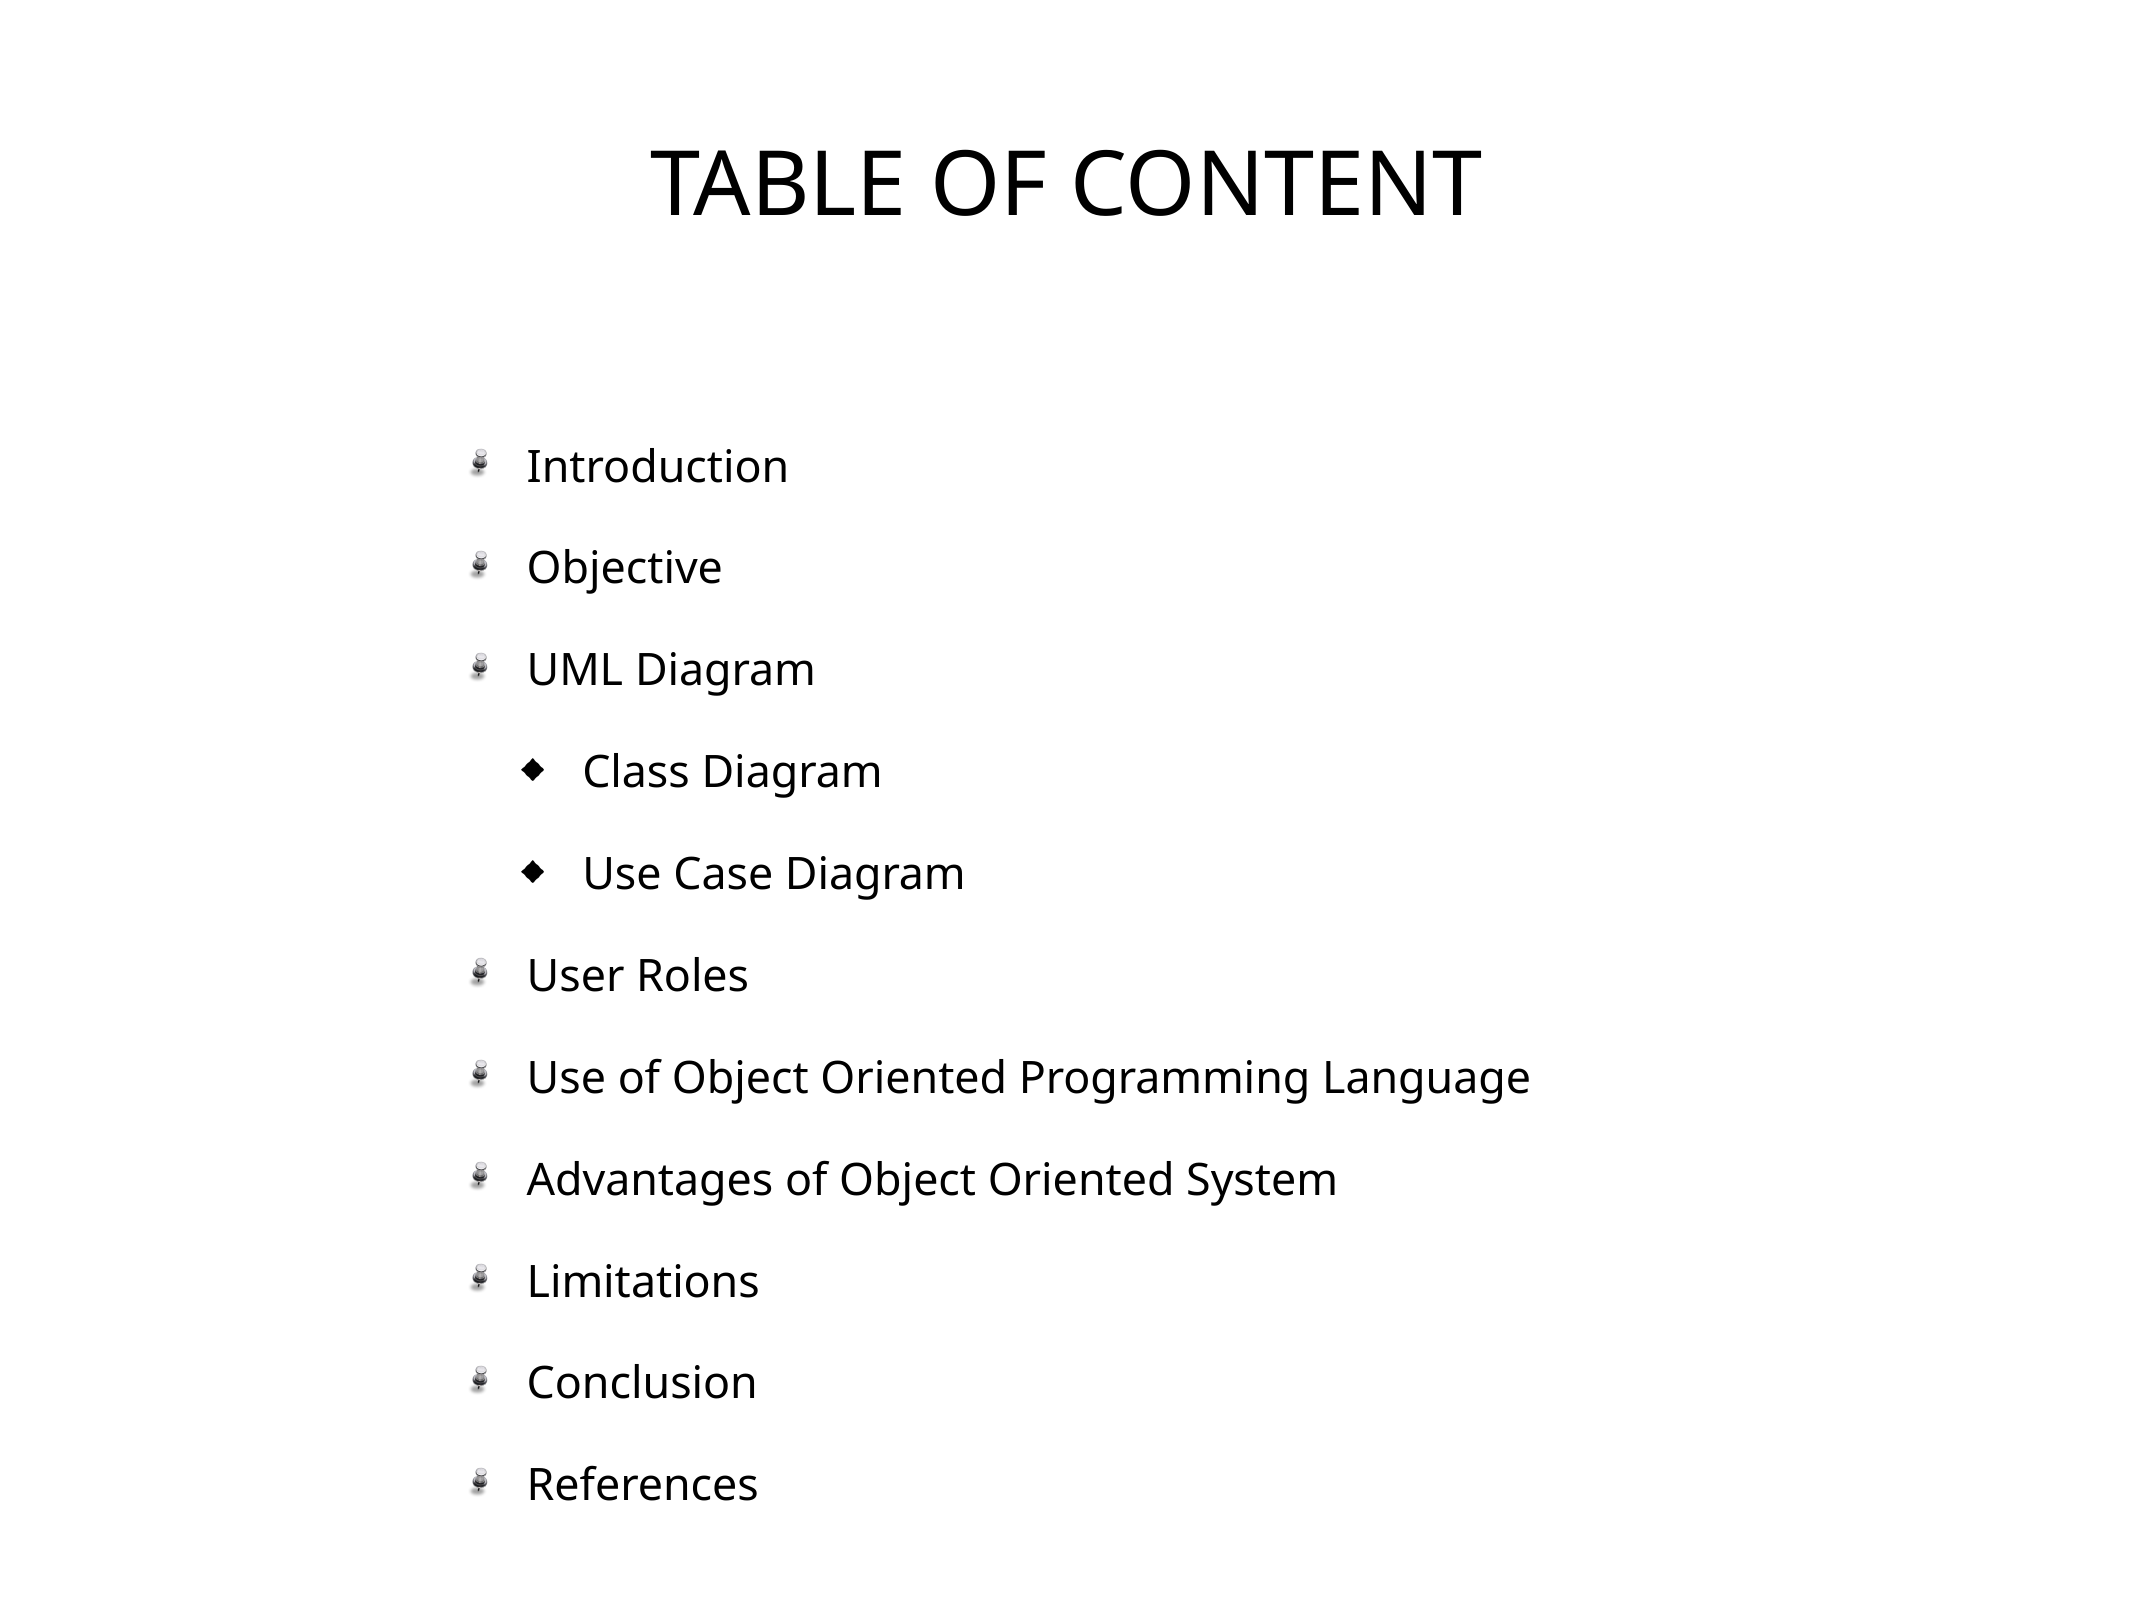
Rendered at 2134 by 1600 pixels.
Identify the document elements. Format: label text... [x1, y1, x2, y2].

picture [466, 1365, 489, 1397]
picture [466, 652, 489, 684]
picture [466, 957, 489, 990]
picture [521, 860, 544, 883]
picture [521, 758, 544, 781]
picture [466, 1467, 489, 1499]
picture [466, 550, 489, 582]
title TABLE OF CONTENT [207, 113, 1926, 242]
subtitle Introduction Objective UML Diagram Class Diagram Use Case Diagram User Roles Use of Object Oriented Programming Language Advantages of Object Oriented System Limitations Conclusion References [457, 380, 1595, 1474]
picture [466, 1059, 489, 1091]
picture [466, 1161, 489, 1193]
picture [466, 1263, 489, 1295]
picture [466, 448, 489, 480]
